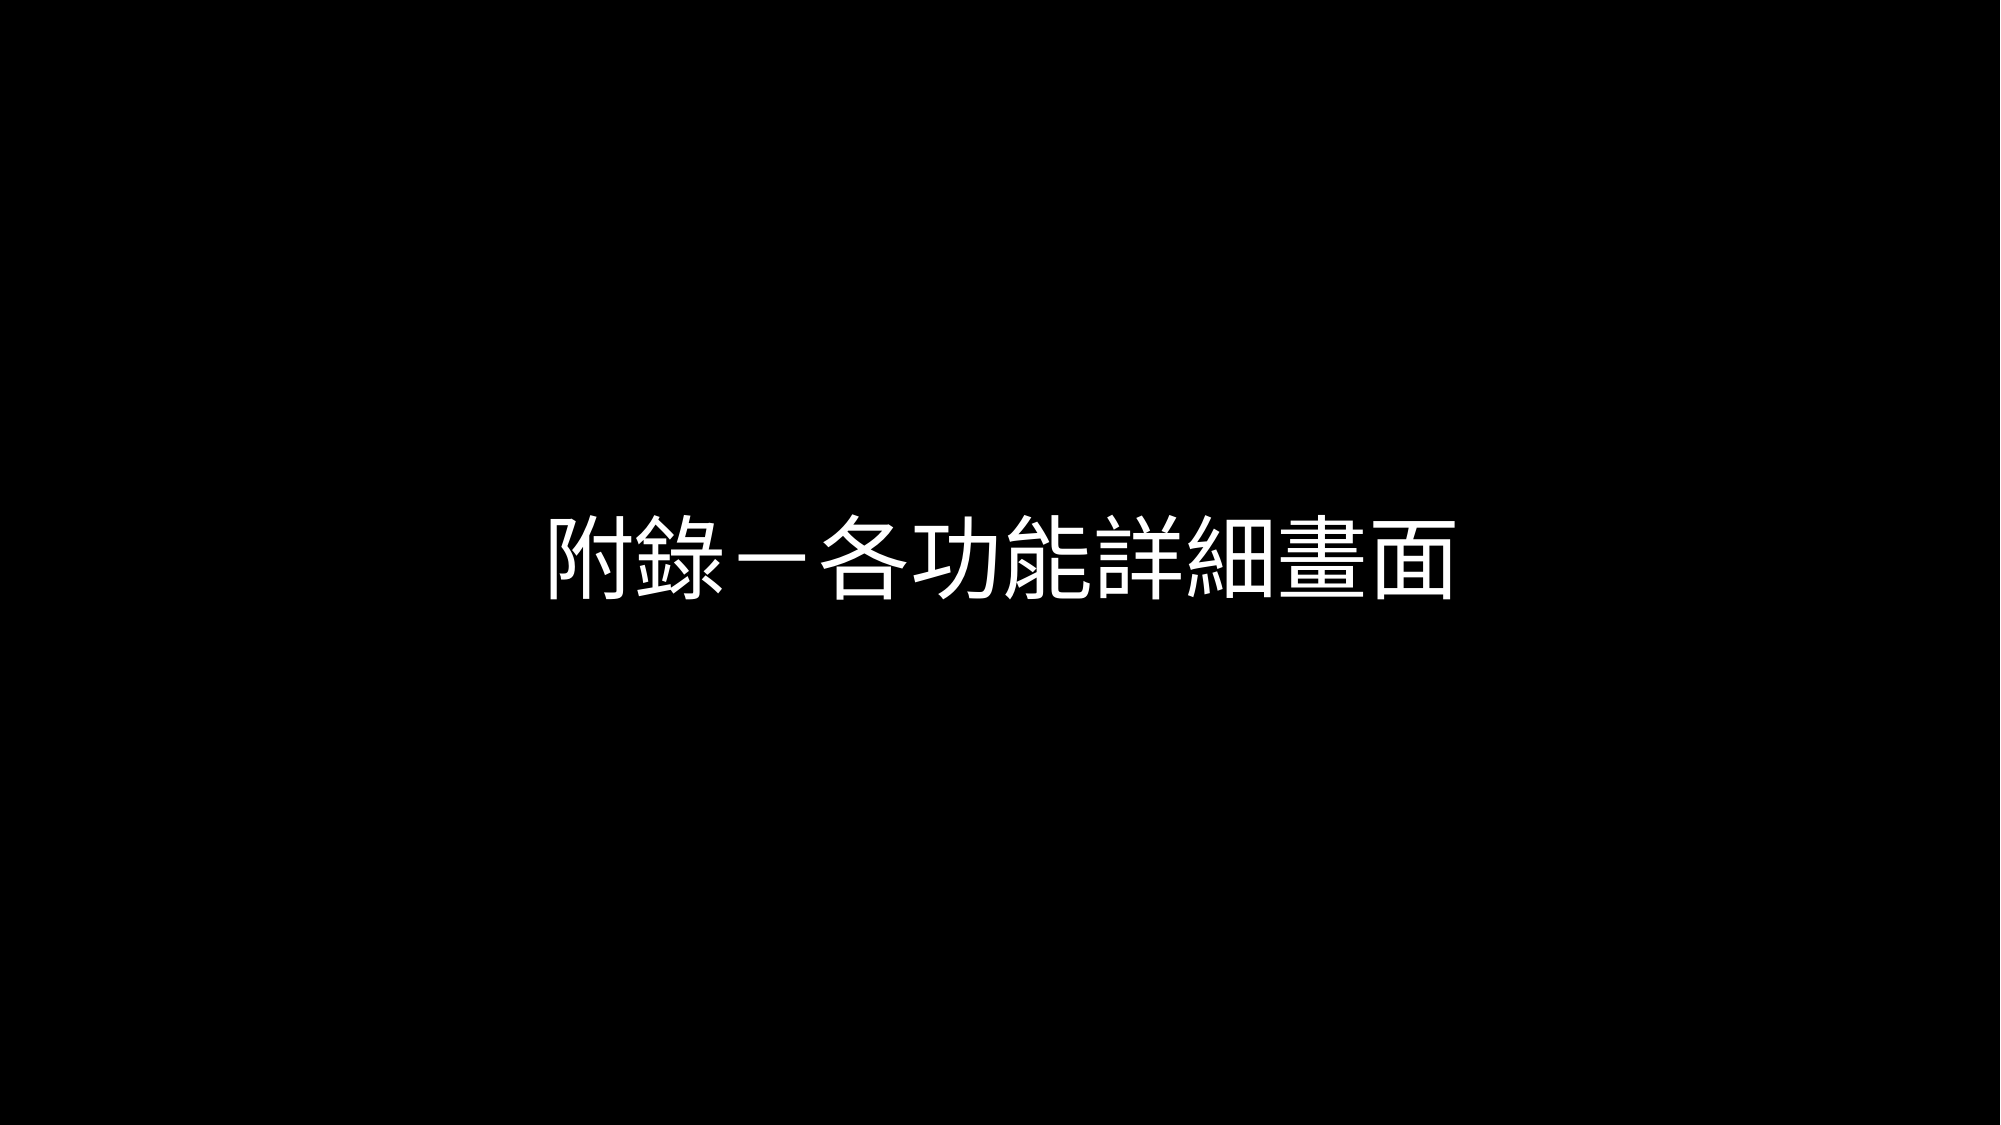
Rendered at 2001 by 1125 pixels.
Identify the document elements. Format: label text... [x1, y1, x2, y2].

title 附錄－各功能詳細畫面 [137, 453, 1863, 672]
